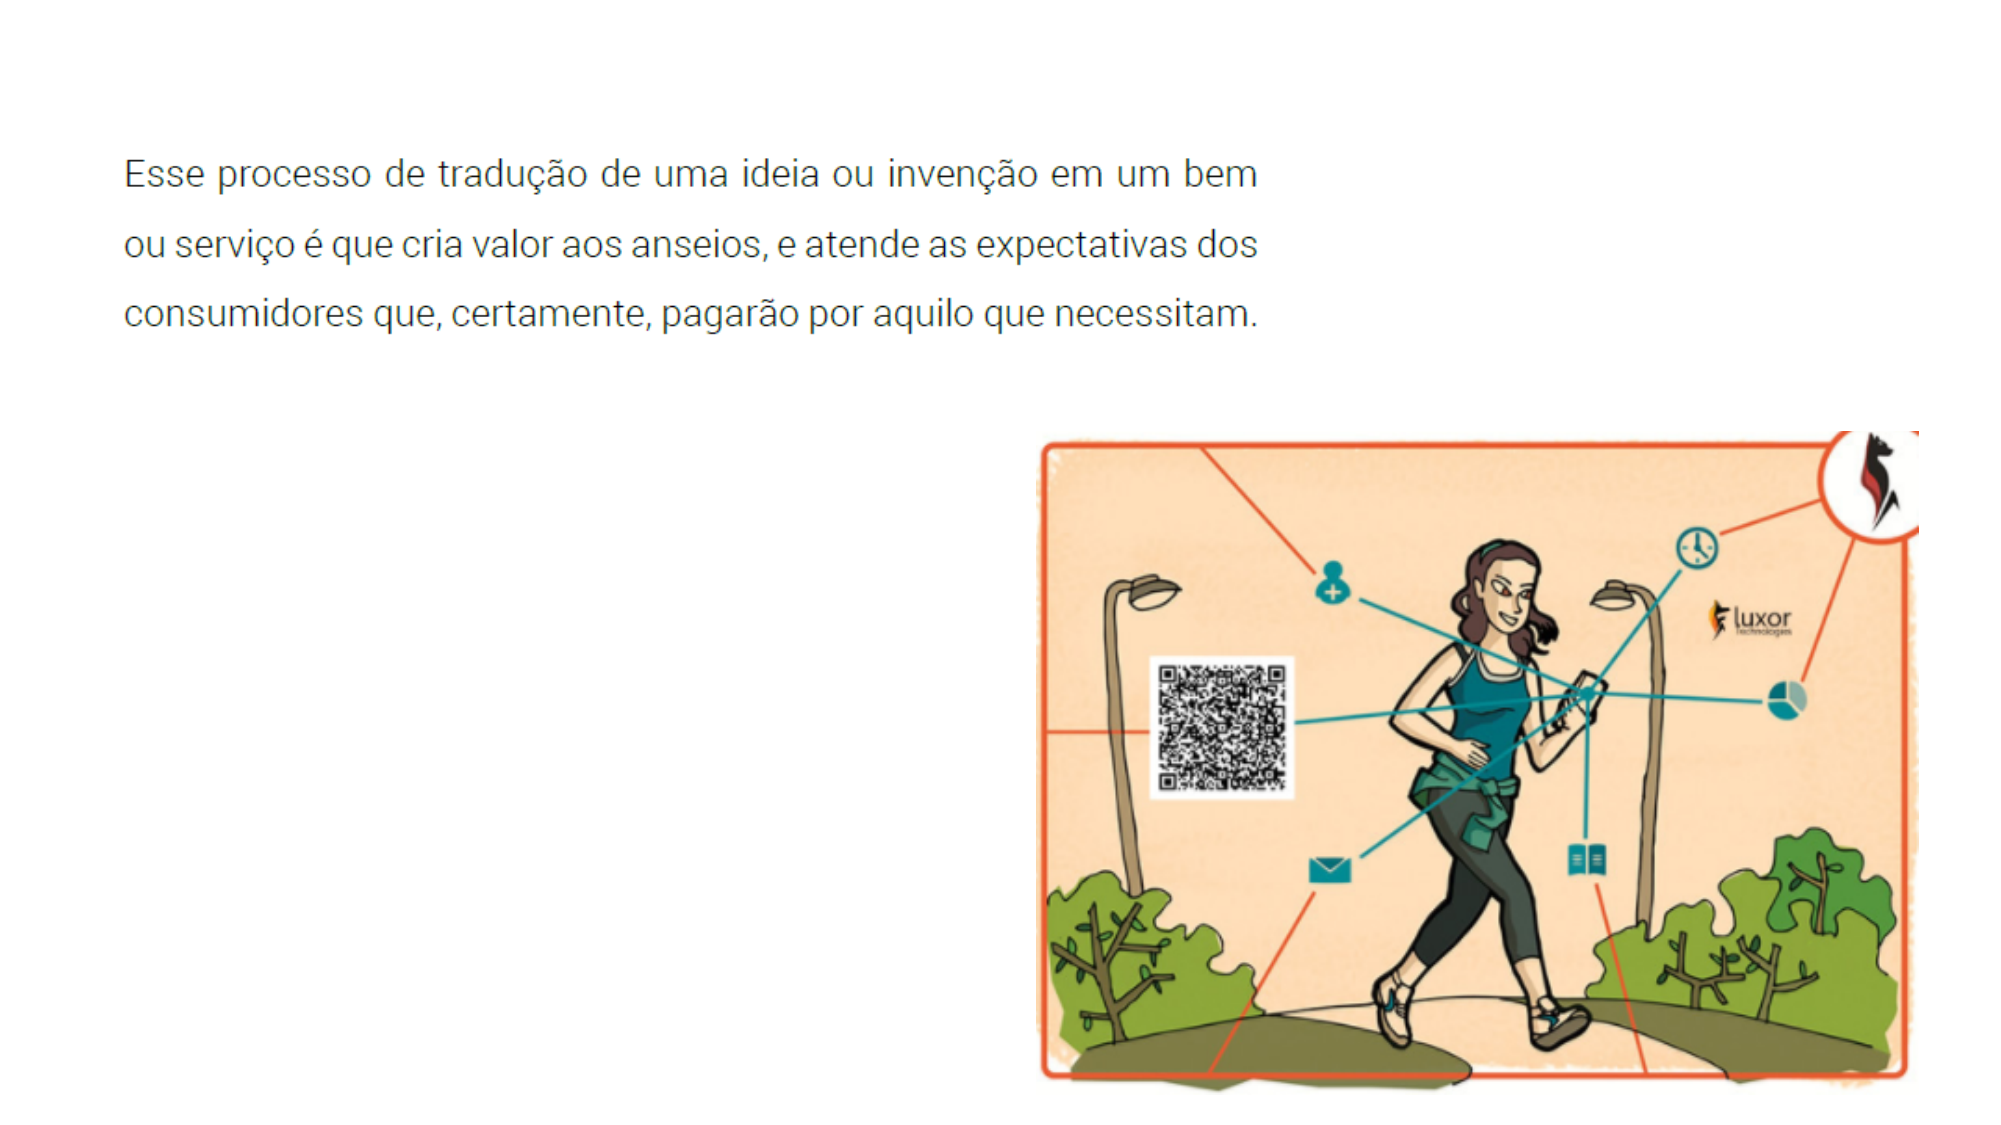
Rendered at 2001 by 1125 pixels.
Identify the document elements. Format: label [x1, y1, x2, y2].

picture [1035, 431, 1919, 1095]
picture [84, 121, 1299, 386]
